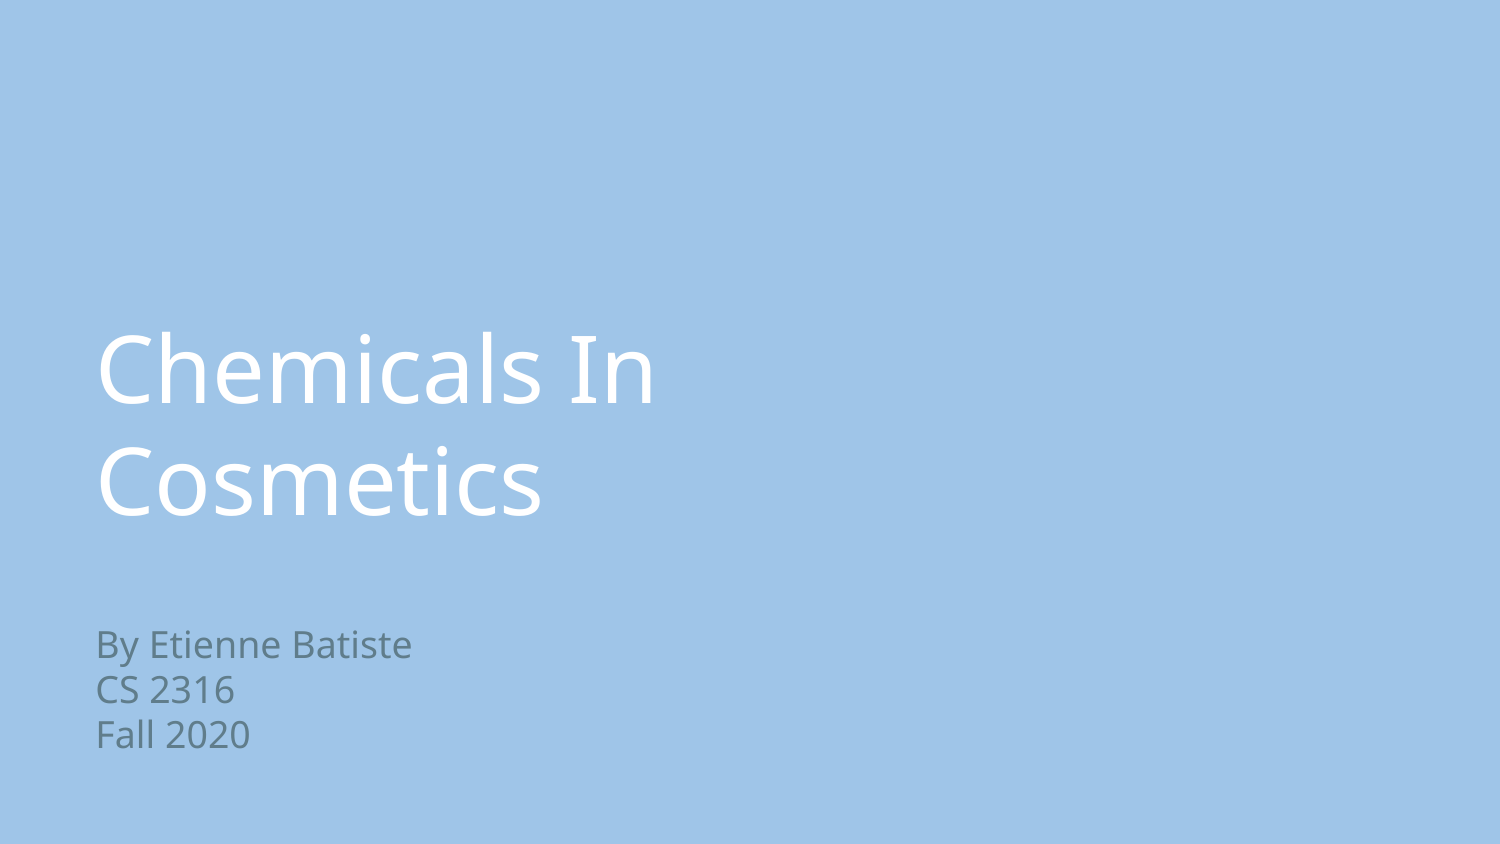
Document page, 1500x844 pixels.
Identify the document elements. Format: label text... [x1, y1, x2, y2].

subtitle By Etienne Batiste CS 2316 Fall 2020 [80, 561, 1440, 769]
title Chemicals In Cosmetics [80, 86, 1101, 561]
